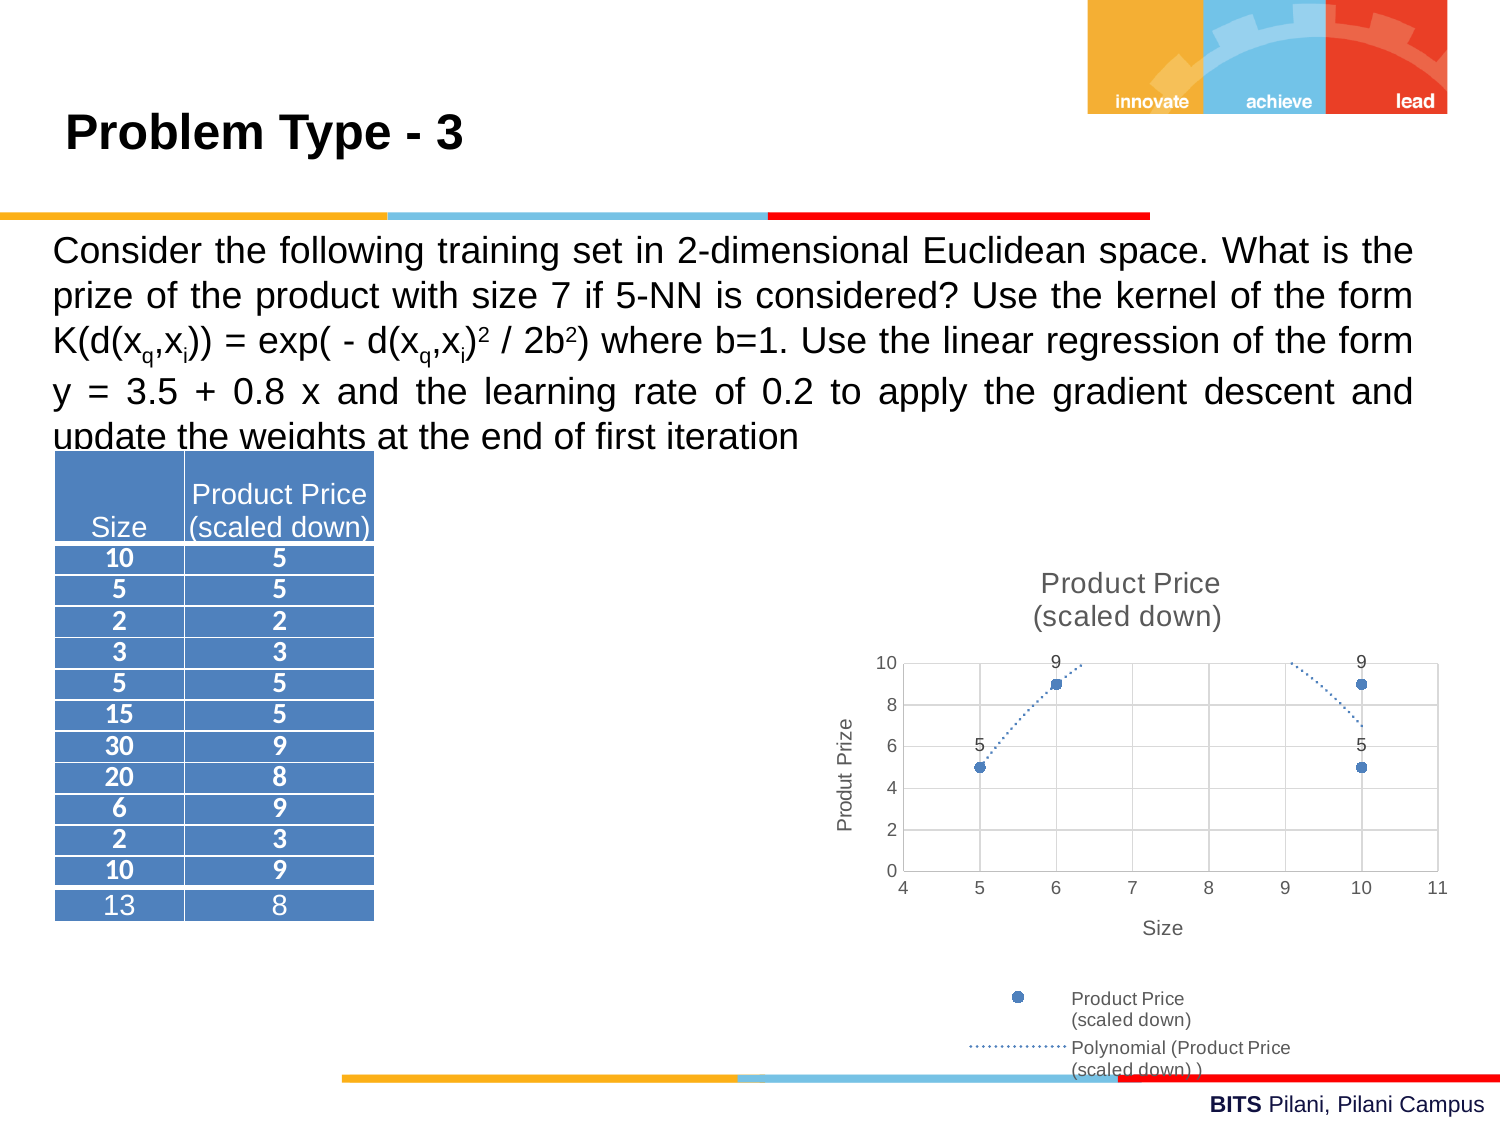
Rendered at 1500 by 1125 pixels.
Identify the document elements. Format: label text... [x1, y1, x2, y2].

table_header Product Price (scaled down) [185, 451, 374, 541]
picture [1087, 0, 1448, 114]
table_cell 5 [185, 576, 374, 605]
table_cell 9 [185, 732, 374, 762]
table_cell 10 [55, 546, 184, 574]
table_cell 10 [55, 857, 184, 885]
table_cell 13 [55, 890, 184, 921]
chart [799, 539, 1463, 1088]
table_cell 30 [55, 732, 184, 762]
table_cell 5 [55, 576, 184, 605]
table_cell 2 [55, 607, 184, 637]
table_cell 8 [185, 890, 374, 921]
text_box Consider the following training set in 2-dimensional Euclidean space. What is the prize of the product with size 7 if 5-NN is considered? Use the kernel of the form K(d(xq,xi)) = exp( - d(xq,xi)2 / 2b2) where b=1. Use the linear regression of the form y = 3.5 + 0.8 x and the learning rate of 0.2 to apply the gradient descent and update the weights at the end of first iteration [37, 218, 1430, 494]
table_cell 5 [185, 546, 374, 574]
table_cell 15 [55, 701, 184, 730]
table_cell 3 [185, 638, 374, 668]
table_cell 3 [55, 638, 184, 668]
table_cell 5 [185, 670, 374, 699]
table_cell 8 [185, 763, 374, 793]
table_header Size [55, 451, 184, 541]
table_cell 2 [55, 826, 184, 855]
list Problem Type - 3 [50, 24, 1088, 213]
table_cell 5 [185, 701, 374, 730]
table_cell 5 [55, 670, 184, 699]
table_cell 9 [185, 857, 374, 885]
table_cell 6 [55, 795, 184, 824]
table_cell 3 [185, 826, 374, 855]
table_cell 20 [55, 763, 184, 793]
table_cell 9 [185, 795, 374, 824]
table_cell 2 [185, 607, 374, 637]
